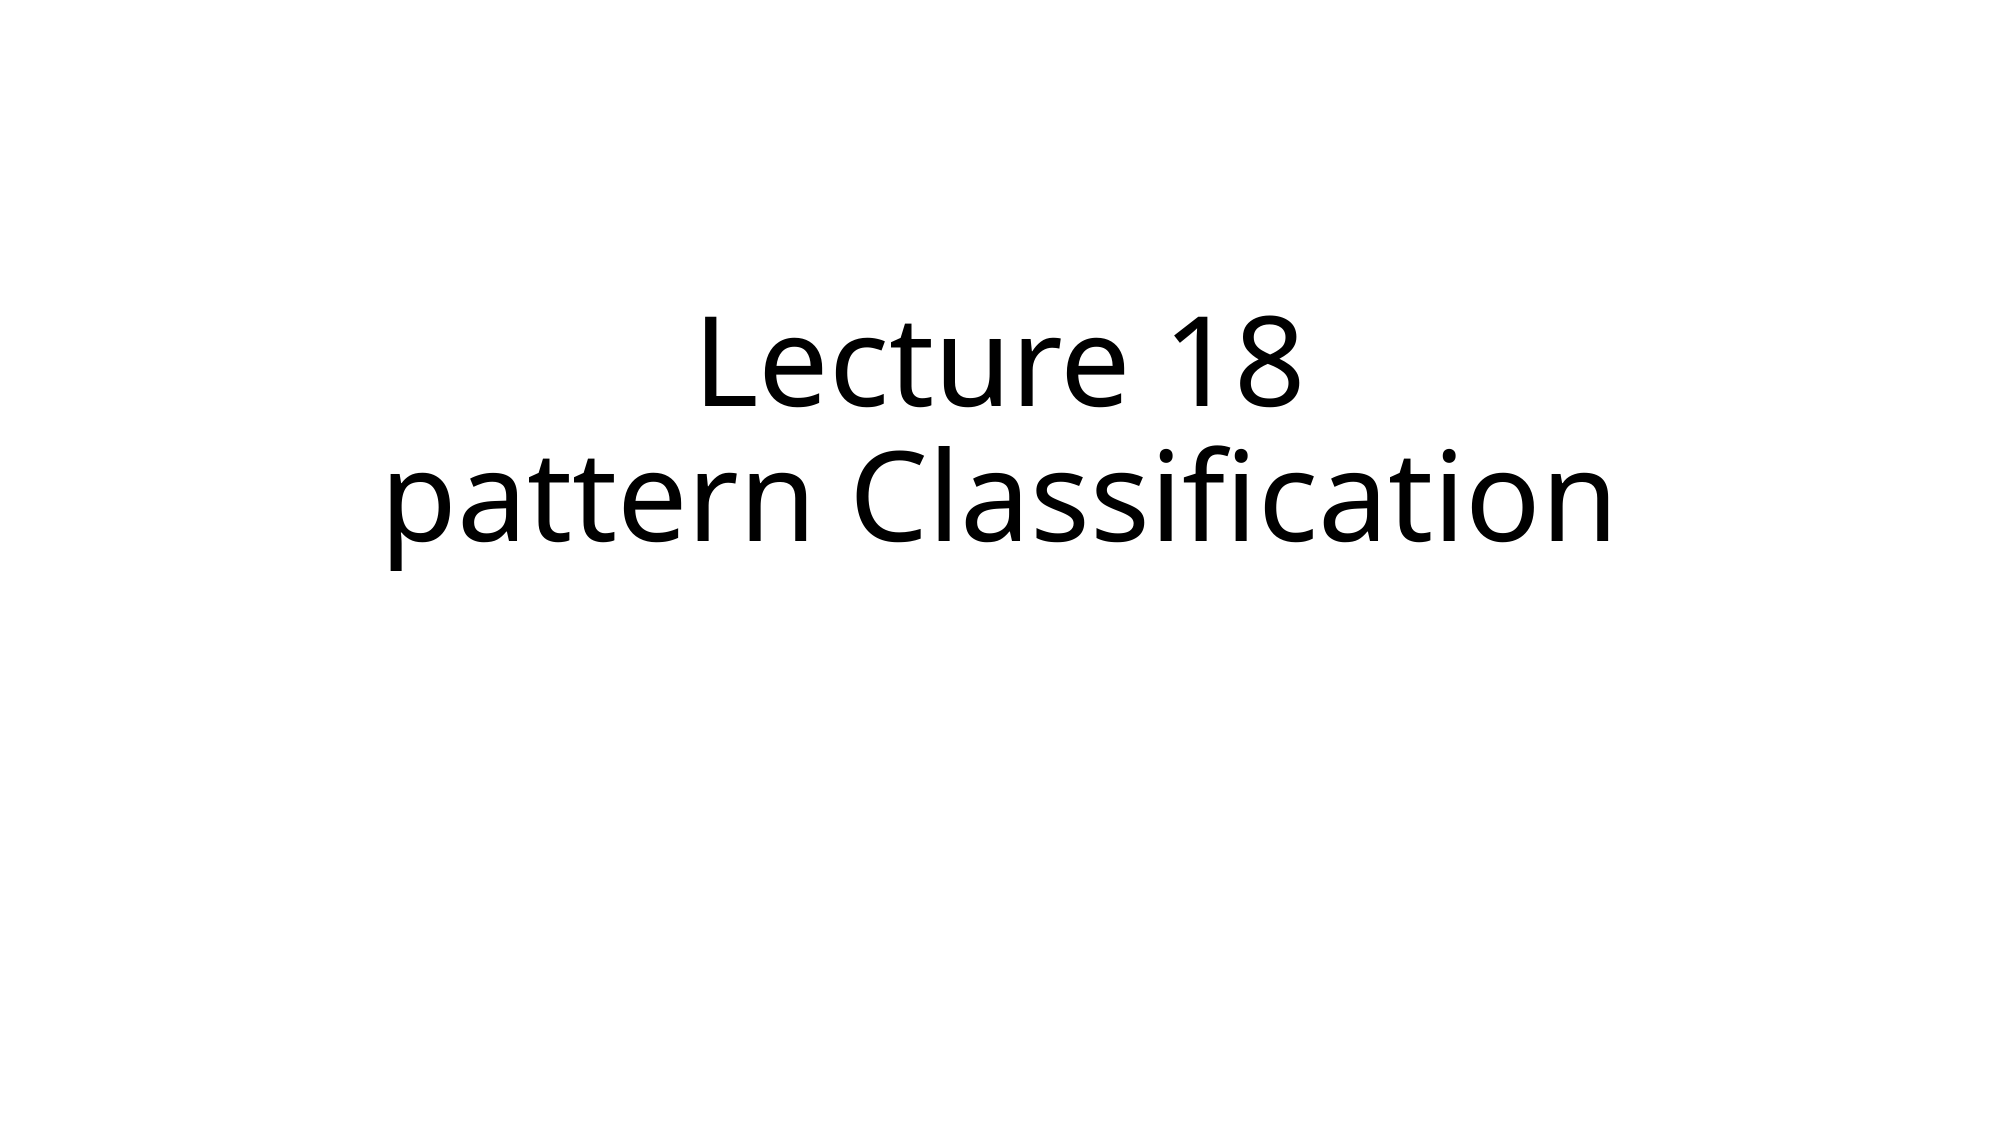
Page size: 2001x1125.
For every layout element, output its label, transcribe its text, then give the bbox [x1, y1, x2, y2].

title Lecture 18 pattern Classification [249, 184, 1750, 576]
